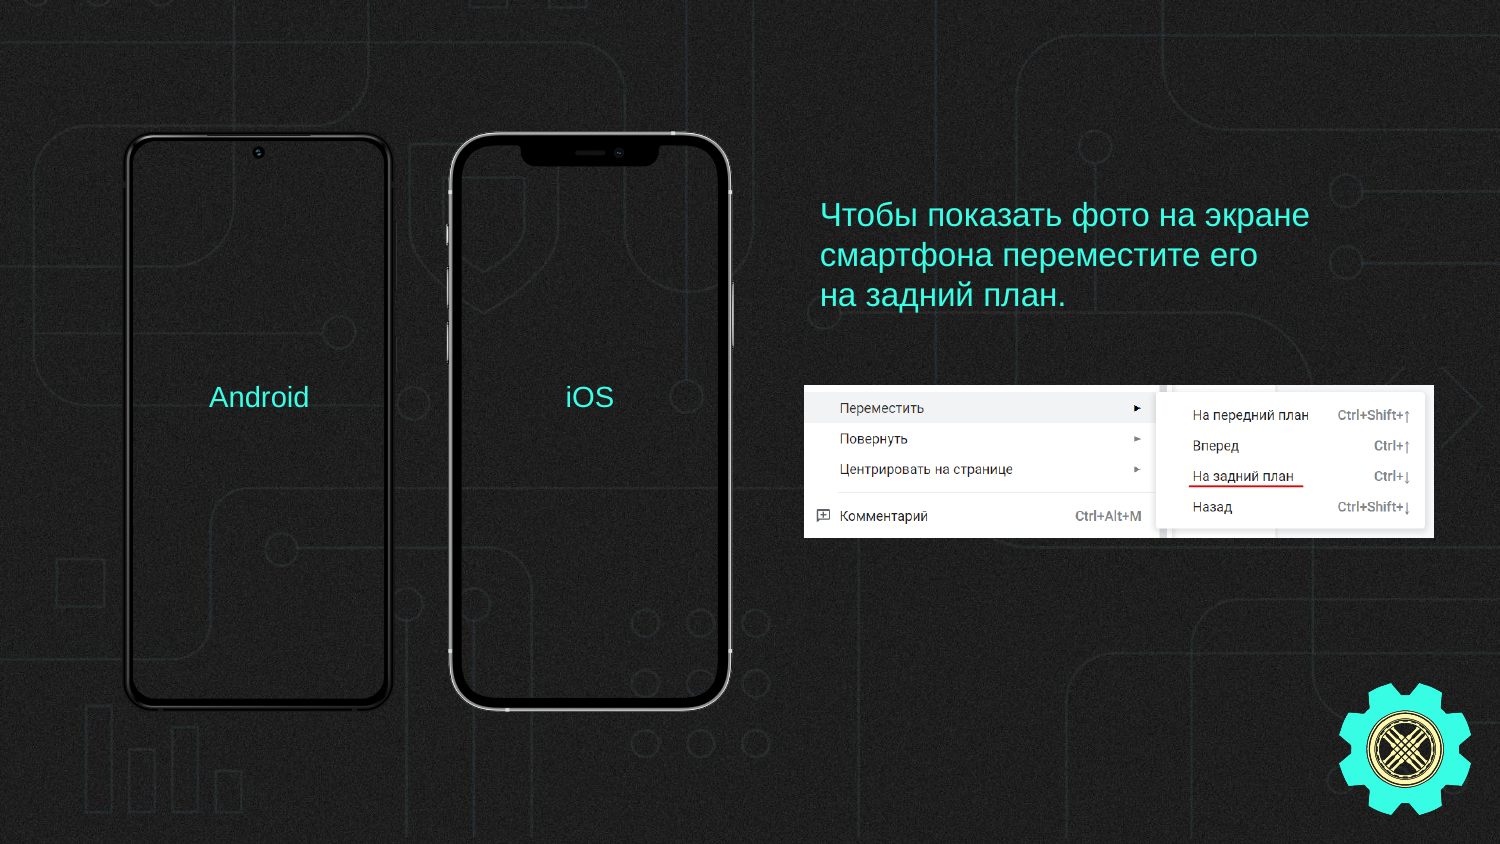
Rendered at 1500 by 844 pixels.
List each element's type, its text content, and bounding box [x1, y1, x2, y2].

text_box Чтобы показать фото на экране смартфона переместите его на задний план. [804, 178, 1434, 328]
picture [0, 0, 1500, 844]
